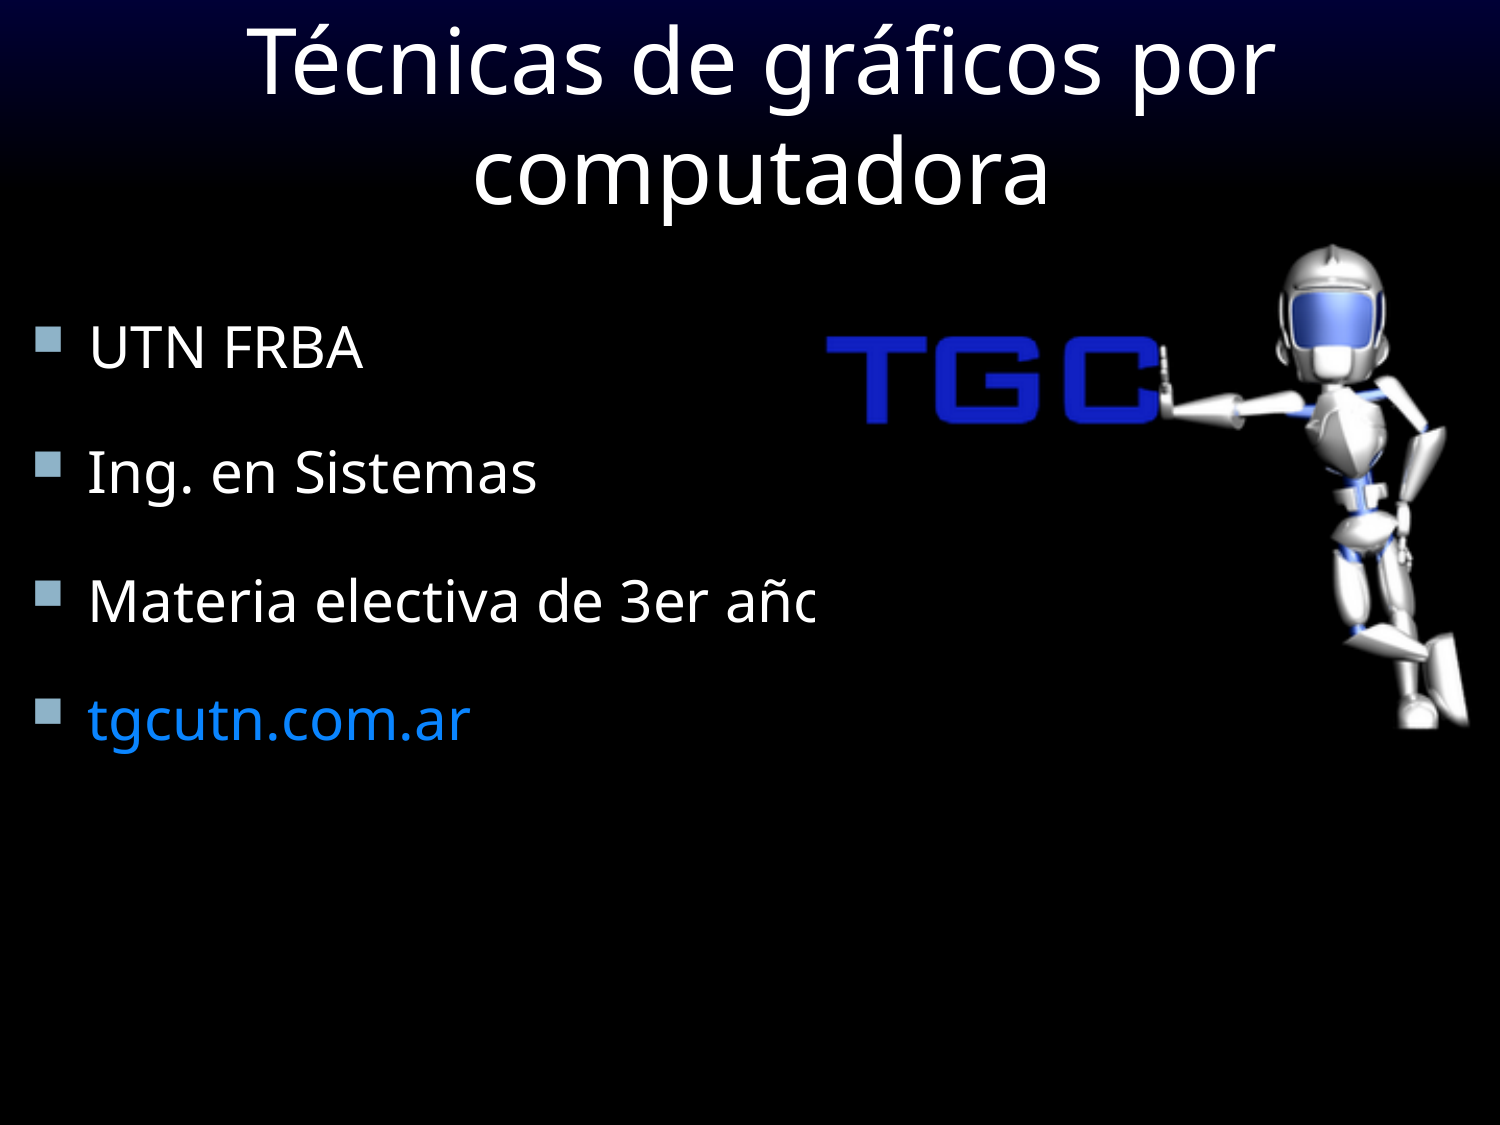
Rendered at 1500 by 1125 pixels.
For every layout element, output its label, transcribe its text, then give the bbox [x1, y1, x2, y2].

text_box Materia electiva de 3er año [16, 556, 810, 658]
list UTN FRBA [16, 302, 810, 404]
text_box tgcutn.com.ar [16, 674, 1282, 776]
title Técnicas de gráficos por computadora [112, 24, 1413, 201]
text_box Ing. en Sistemas [16, 428, 810, 529]
picture [815, 243, 1483, 744]
